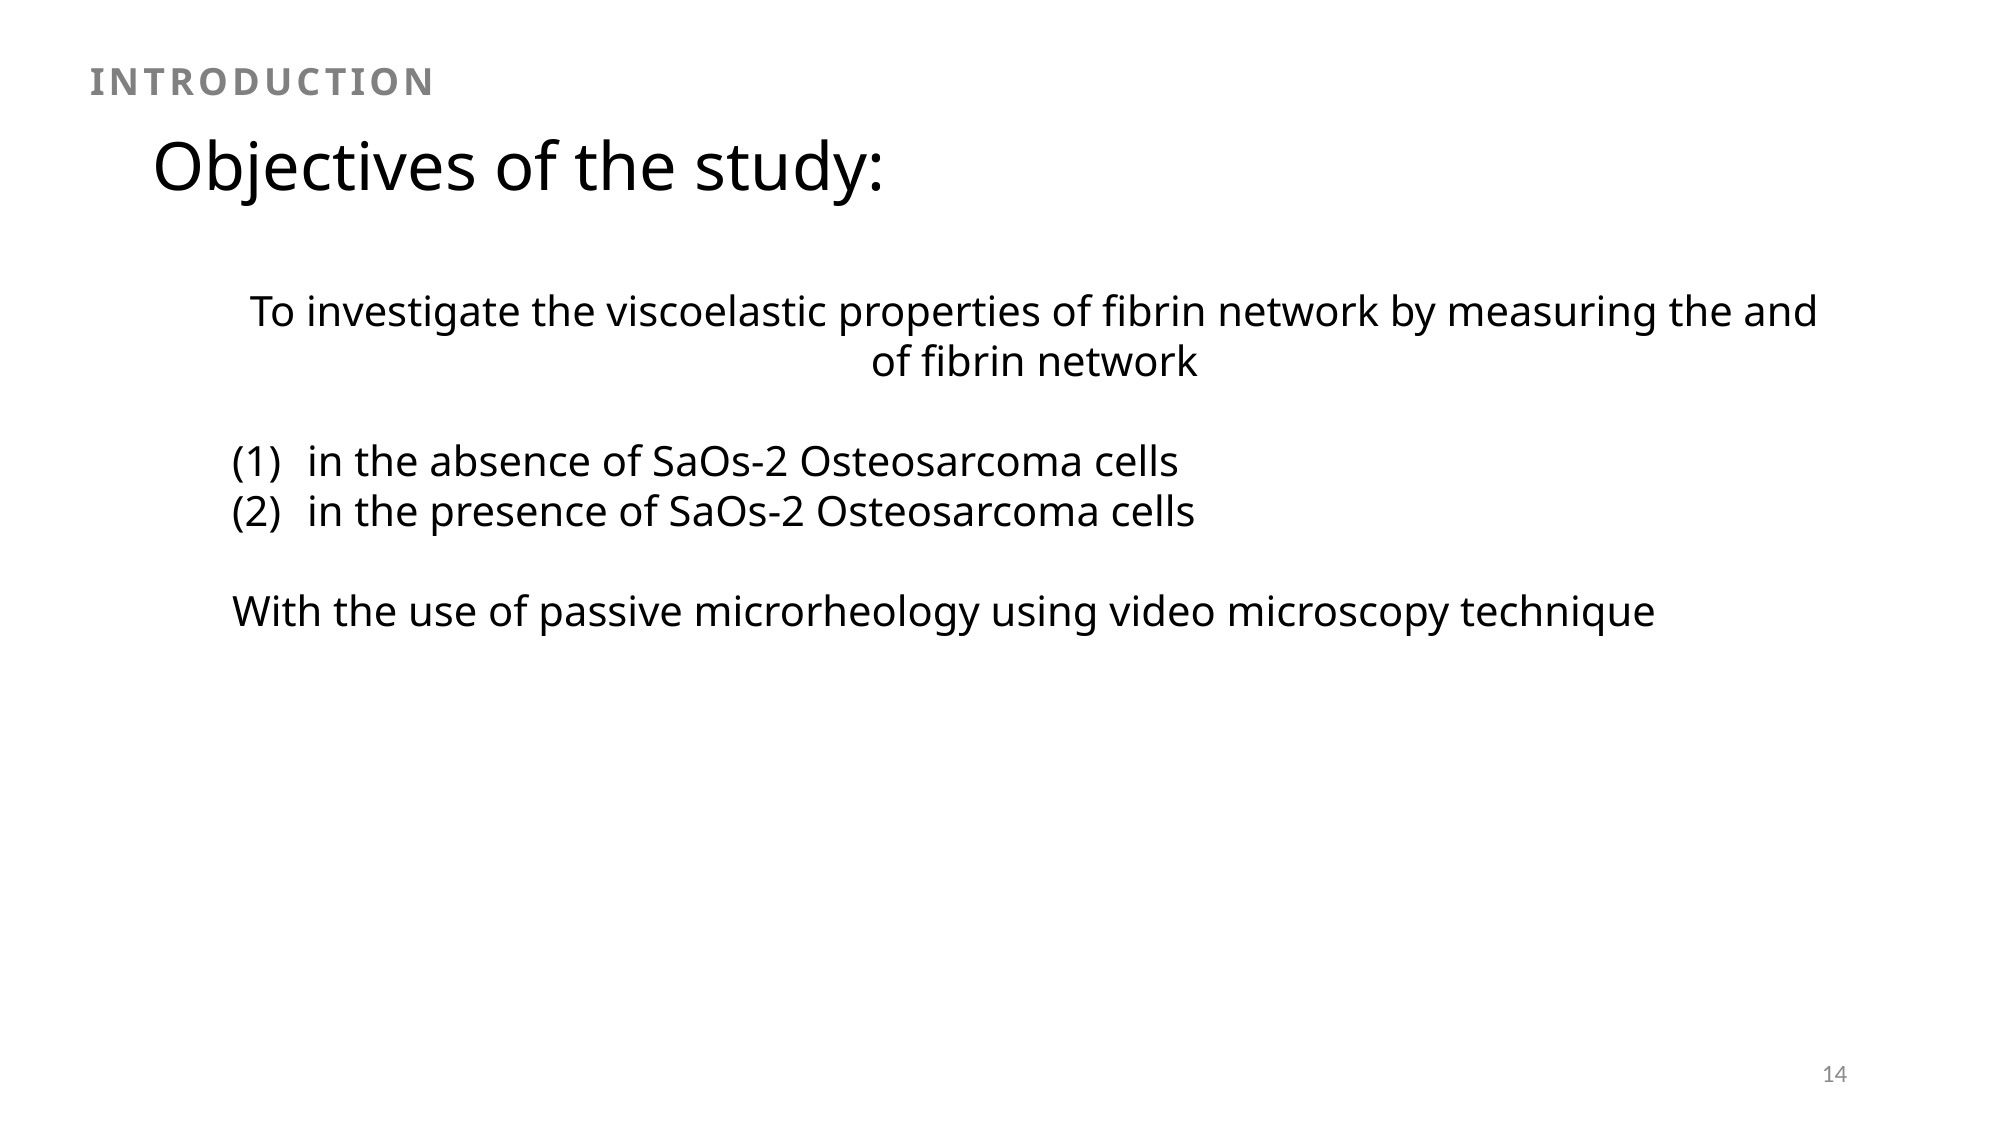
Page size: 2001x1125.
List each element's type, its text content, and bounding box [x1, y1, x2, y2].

title Objectives of the study: [137, 59, 1863, 278]
text_box INTRODUCTION [75, 58, 449, 110]
slide_number 14 [1412, 1042, 1863, 1103]
